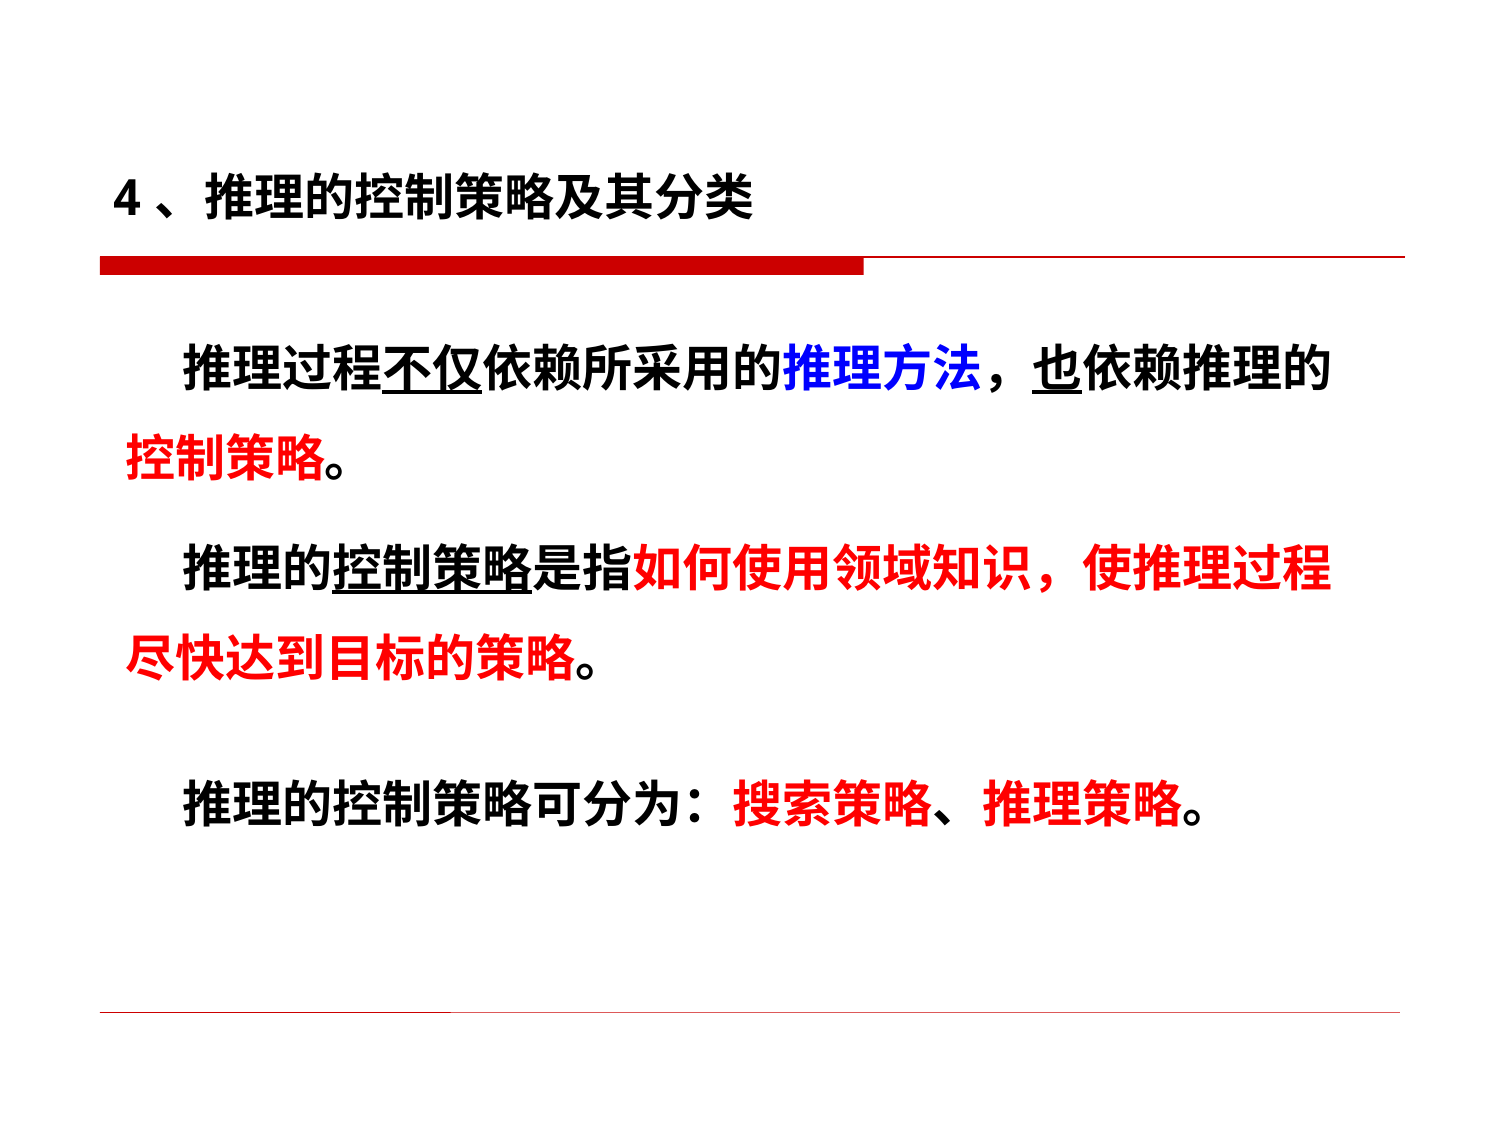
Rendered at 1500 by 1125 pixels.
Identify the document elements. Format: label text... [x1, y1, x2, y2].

text_box 4、推理的控制策略及其分类 [112, 164, 763, 226]
list 推理过程不仅依赖所采用的推理方法，也依赖推理的 控制策略。 推理的控制策略是指如何使用领域知识，使推理过程 尽快达到目标的策略。 推理的控制策略可分为：搜索策略、推理策略。 [125, 306, 1413, 944]
